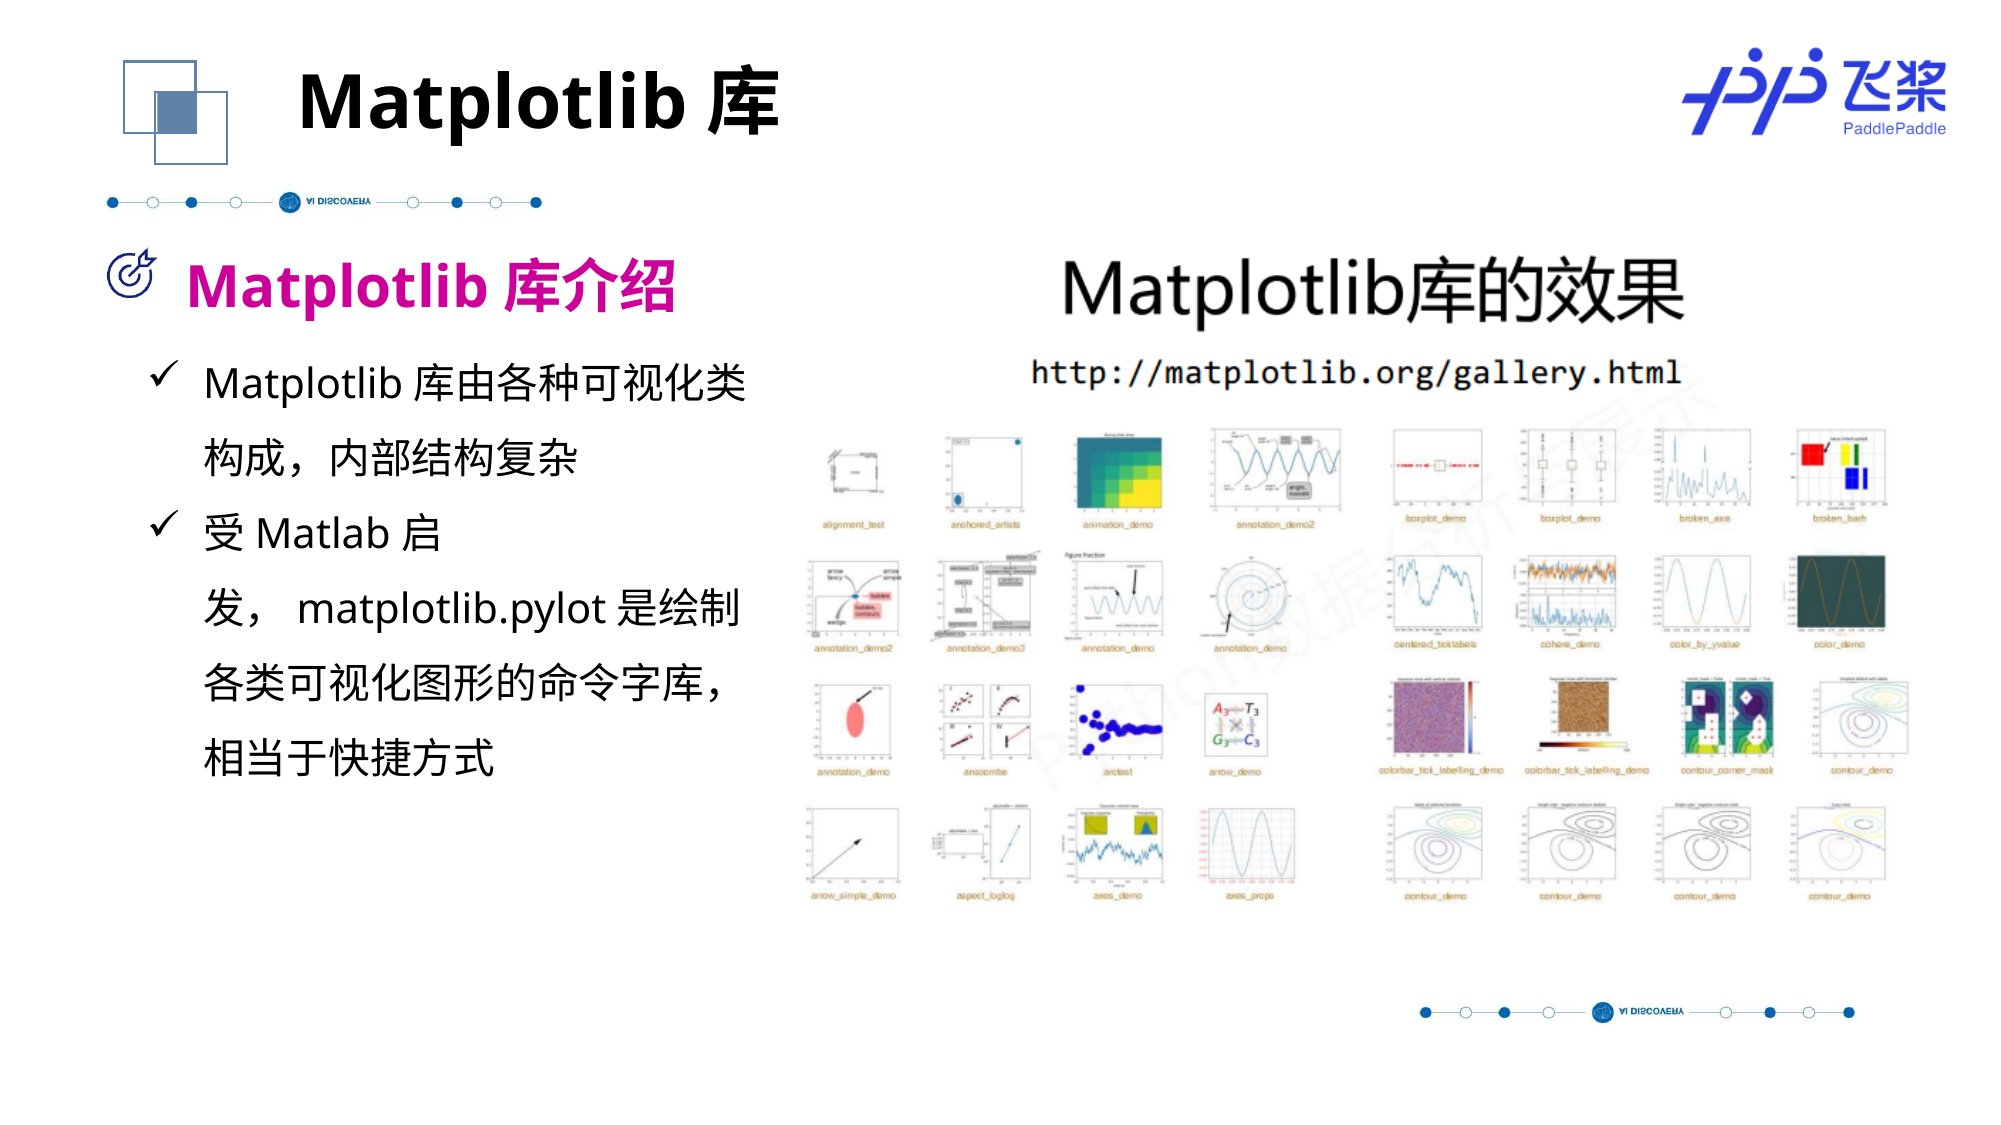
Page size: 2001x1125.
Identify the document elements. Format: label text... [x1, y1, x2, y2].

picture [1408, 990, 1863, 1039]
picture [791, 247, 1923, 912]
picture [95, 180, 550, 229]
text_box Matplotlib库由各种可视化类构成，内部结构复杂 受Matlab启发，matplotlib.pylot是绘制各类可视化图形的命令字库，相当于快捷方式 [132, 324, 791, 790]
text_box Matplotlib库介绍 [171, 224, 824, 324]
picture [1635, 0, 1988, 173]
picture [106, 247, 158, 298]
text_box Matplotlib库 [281, 45, 889, 151]
